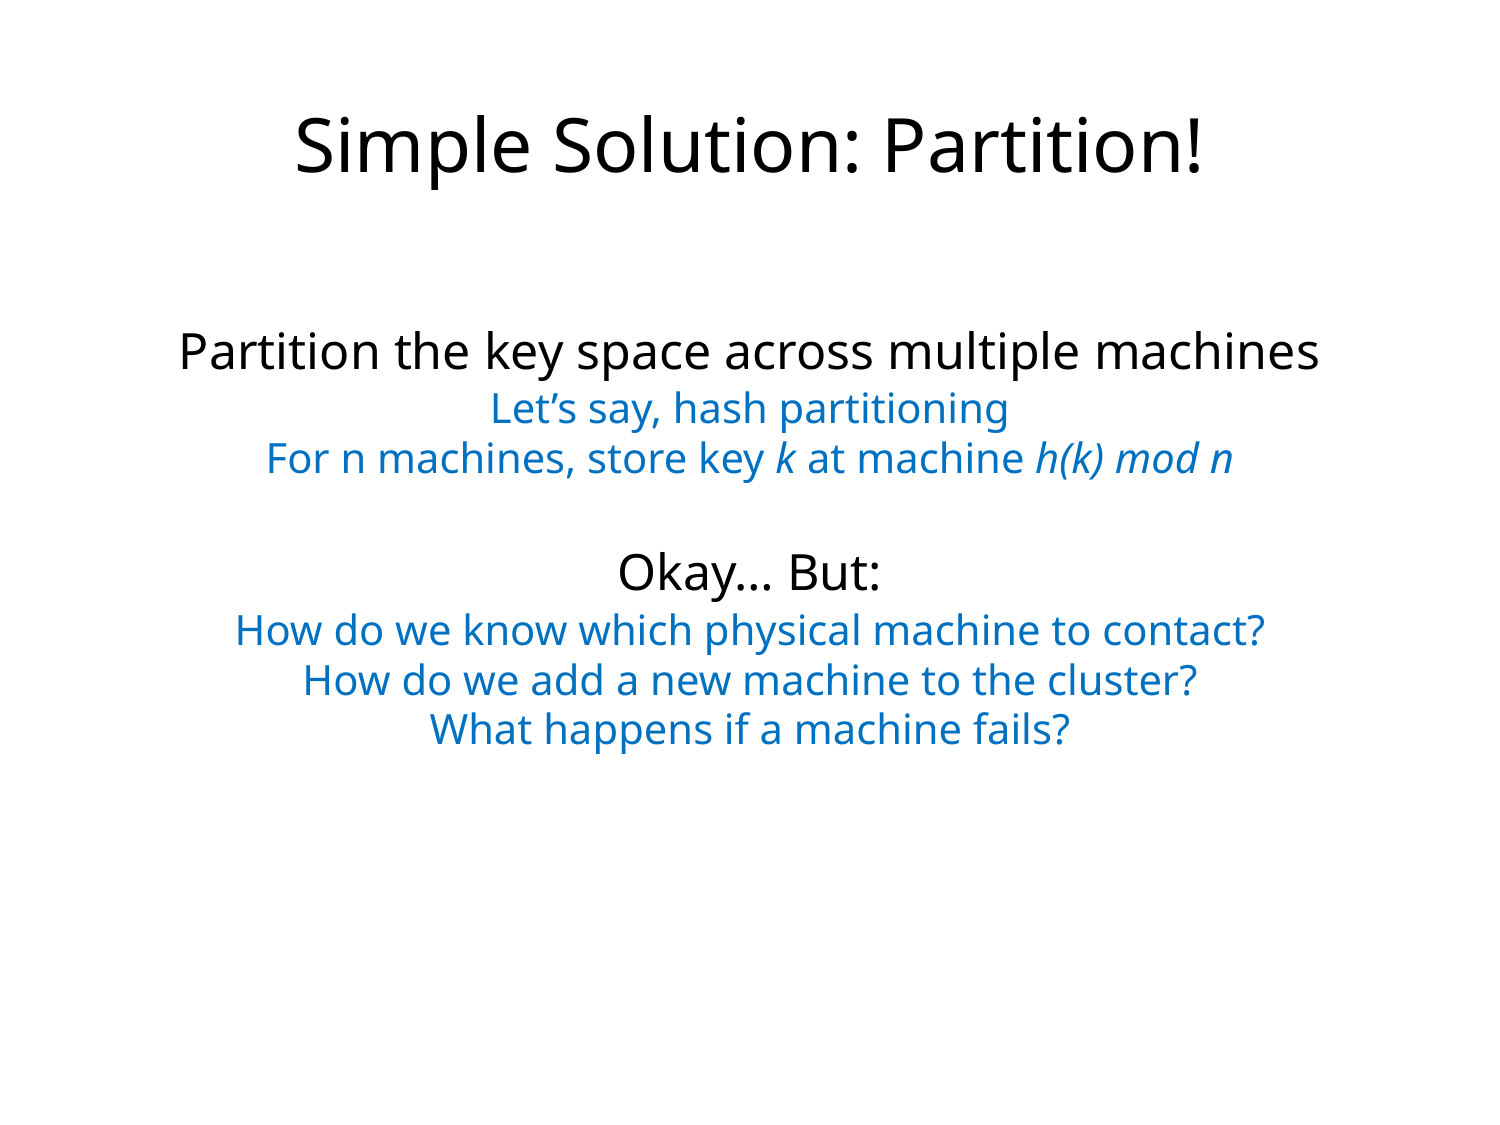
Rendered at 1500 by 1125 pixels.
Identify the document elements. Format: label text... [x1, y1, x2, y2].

text_box Simple Solution: Partition! [0, 90, 1500, 203]
text_box Okay… But: [0, 533, 1500, 595]
text_box How do we know which physical machine to contact? How do we add a new machine to the cluster? What happens if a machine fails? [0, 595, 1500, 761]
text_box Partition the key space across multiple machines [0, 312, 1500, 374]
text_box Let’s say, hash partitioning For n machines, store key k at machine h(k) mod n [0, 374, 1500, 490]
